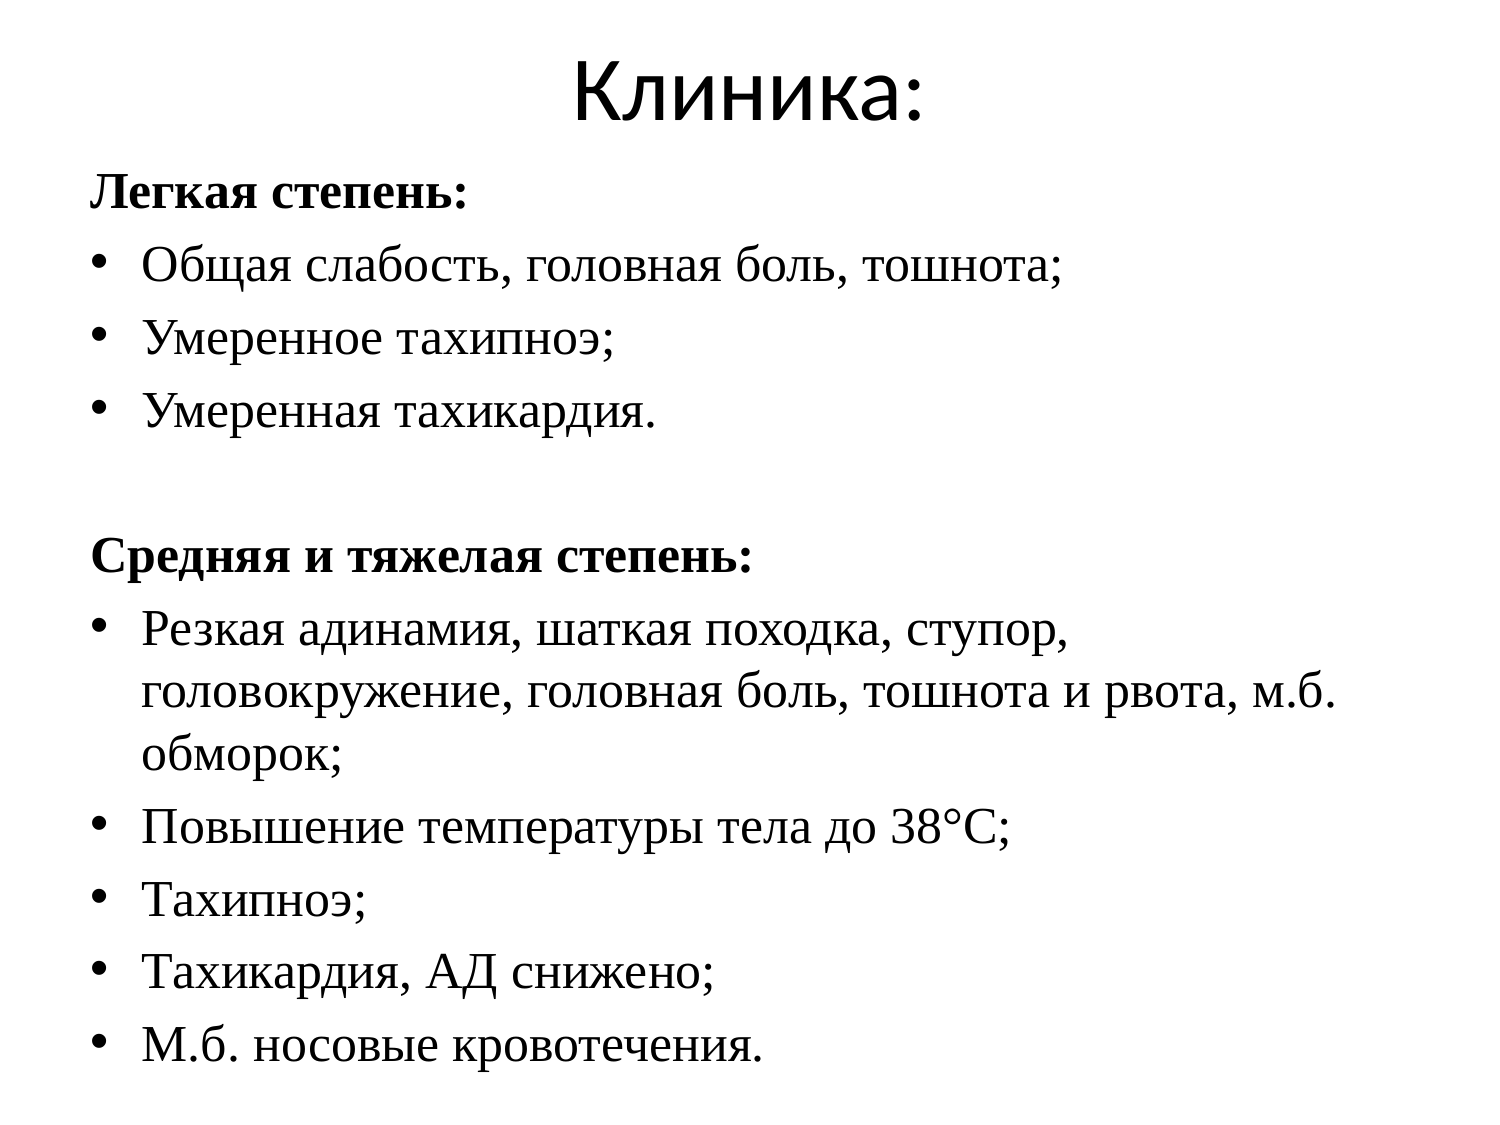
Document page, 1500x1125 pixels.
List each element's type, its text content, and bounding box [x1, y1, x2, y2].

title Клиника: [75, 19, 1425, 149]
list Легкая степень: Общая слабость, головная боль, тошнота; Умеренное тахипноэ; Умеренная тахикардия. Средняя и тяжелая степень: Резкая адинамия, шаткая походка, ступор, головокружение, головная боль, тошнота и рвота, м.б. обморок; Повышение температуры тела до 38°С; Тахипноэ; Тахикардия, АД снижено; М.б. носовые кровотечения. [75, 149, 1425, 1083]
